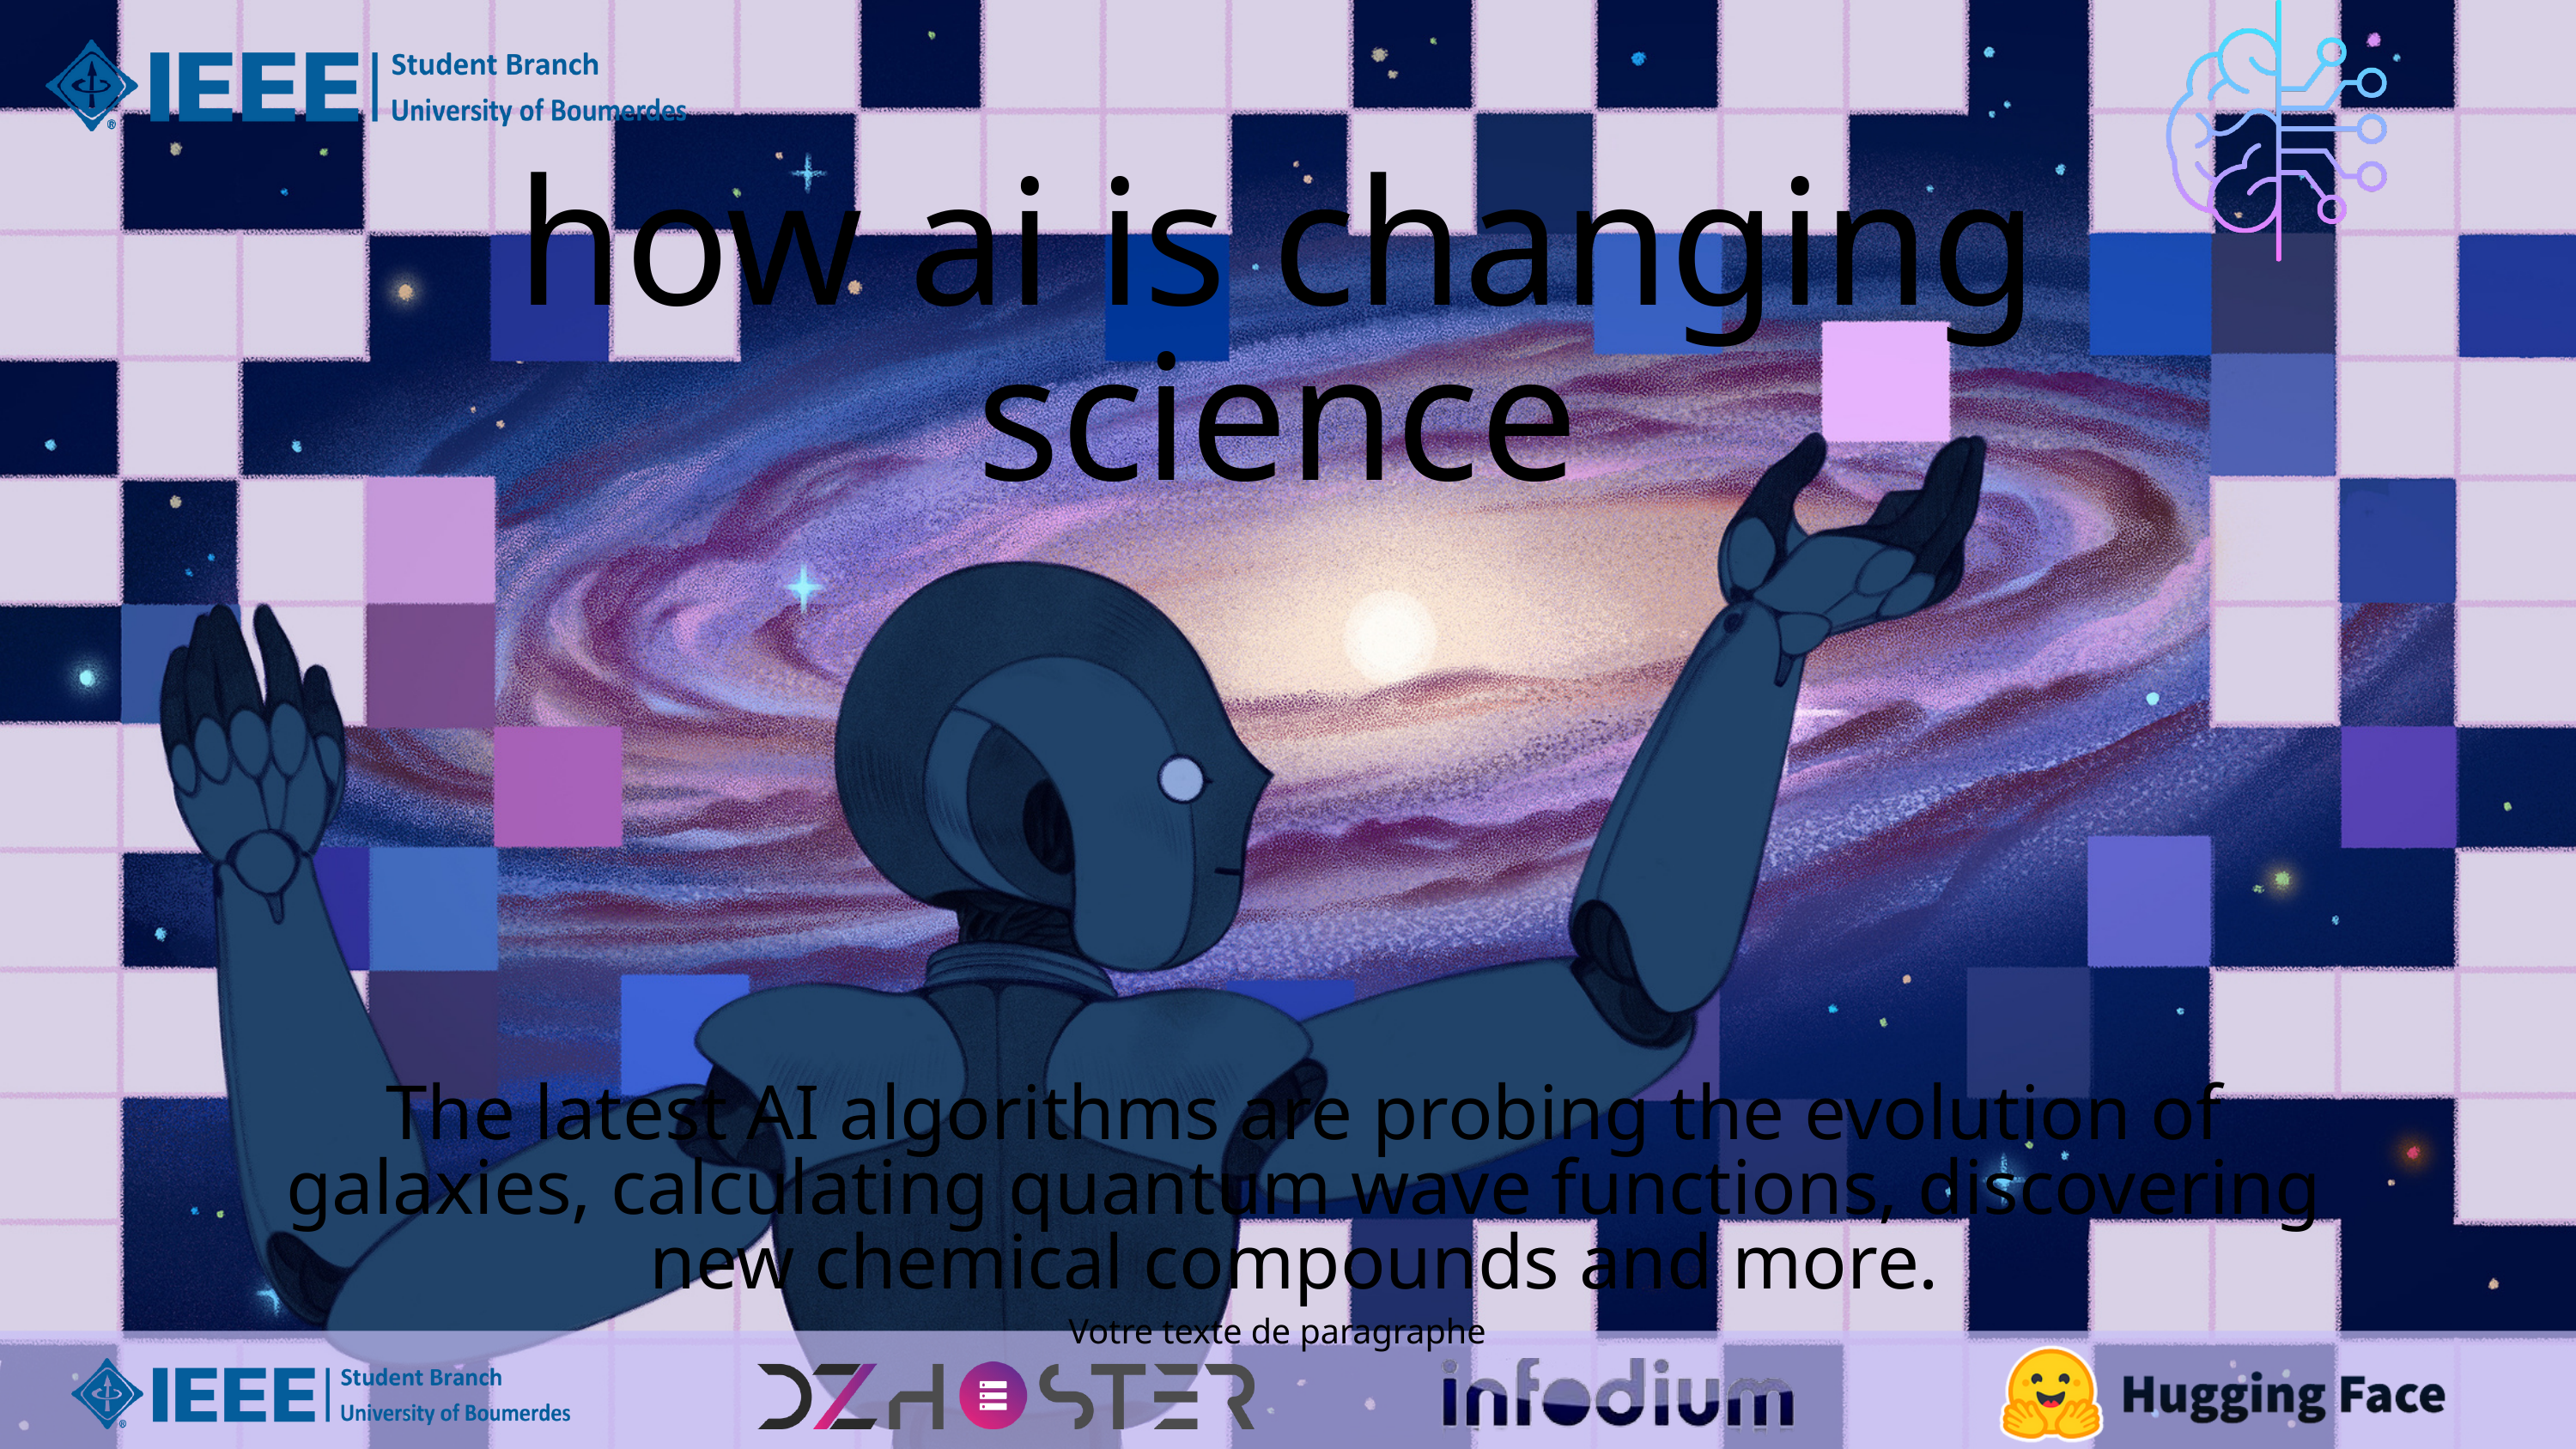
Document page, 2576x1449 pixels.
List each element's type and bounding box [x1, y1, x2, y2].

text_box [46, 0, 2387, 262]
text_box [0, 1308, 2576, 1449]
picture [0, 0, 2576, 1308]
